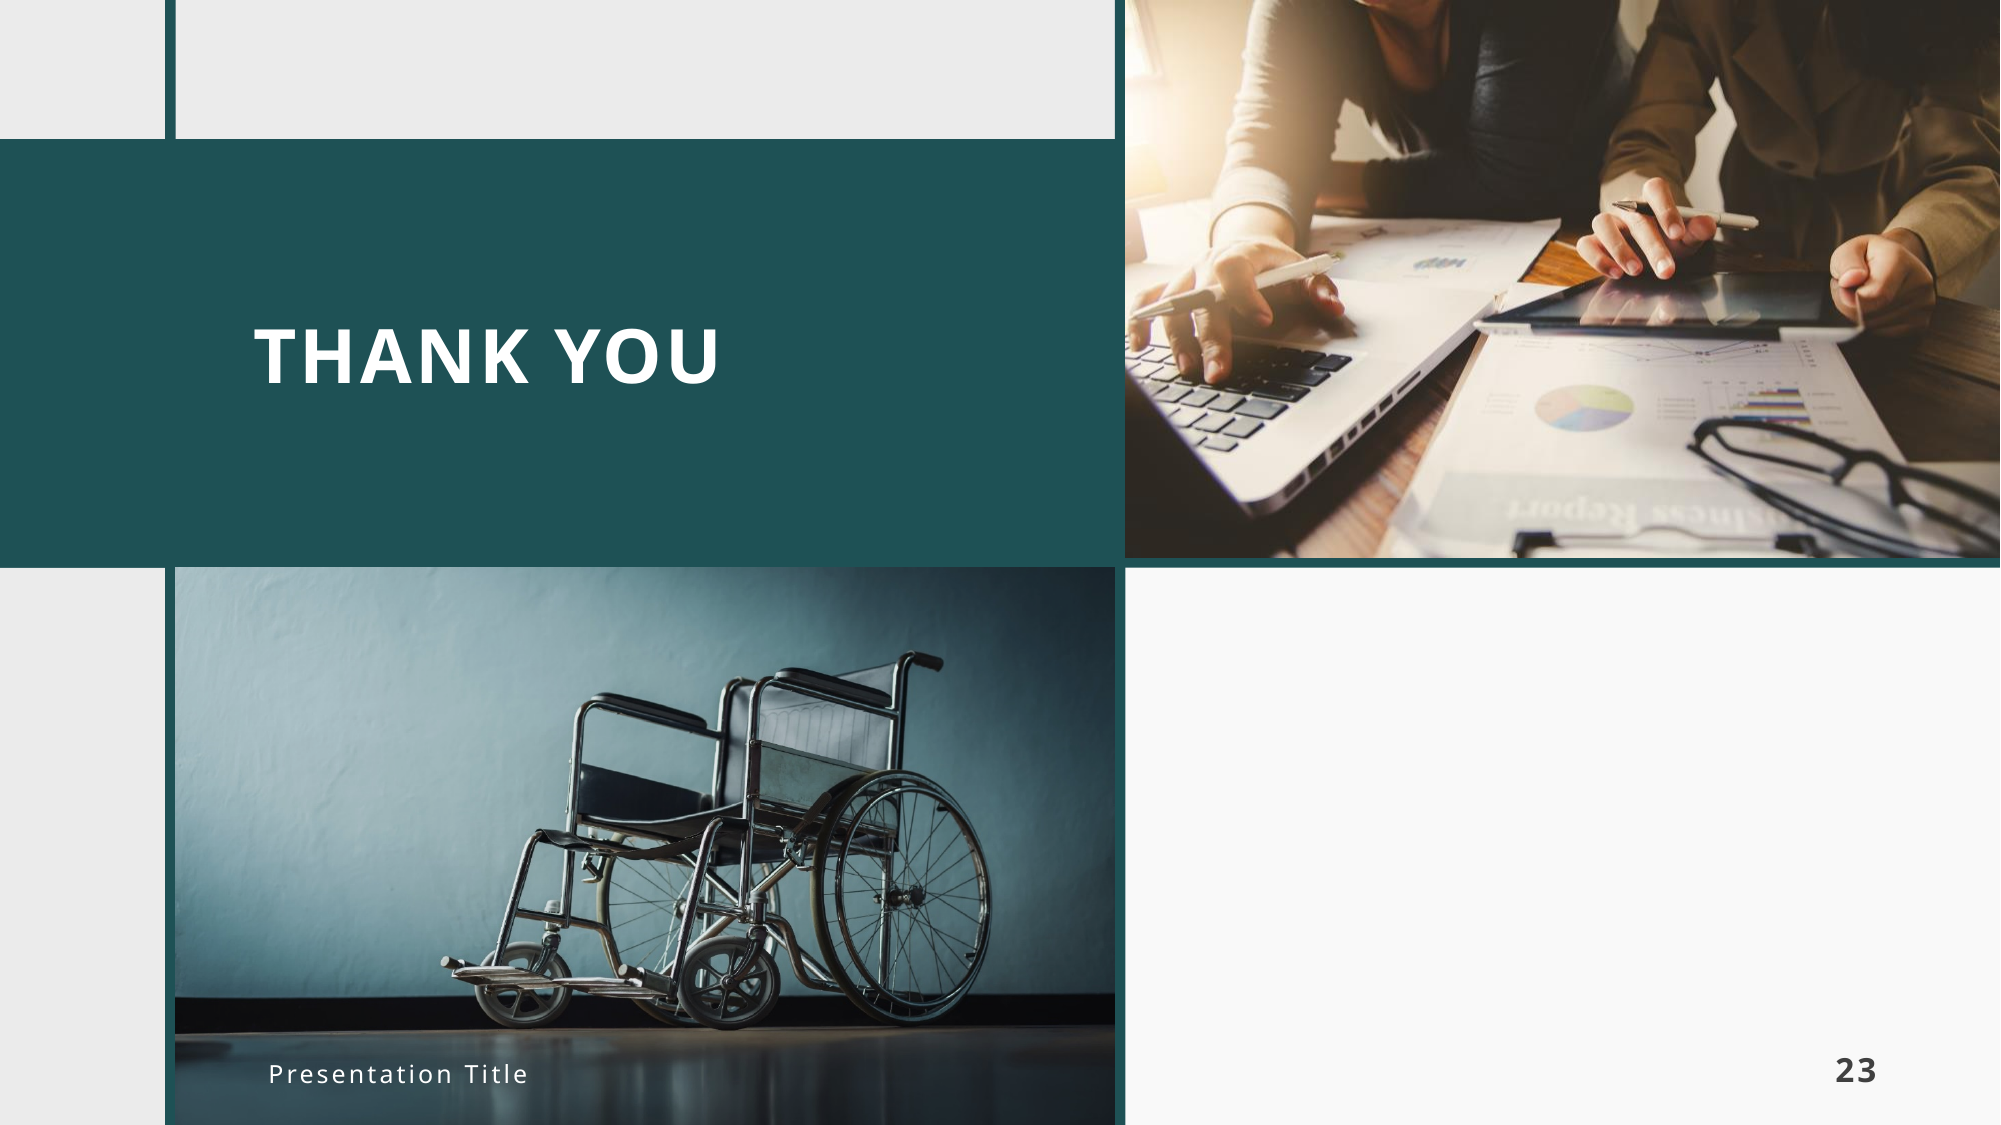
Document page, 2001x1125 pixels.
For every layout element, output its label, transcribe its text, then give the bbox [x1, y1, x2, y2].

picture [174, 567, 1115, 1125]
title THANK YOU [235, 186, 1033, 518]
slide_number 23 [1733, 1035, 1895, 1110]
picture [1124, 0, 2000, 558]
